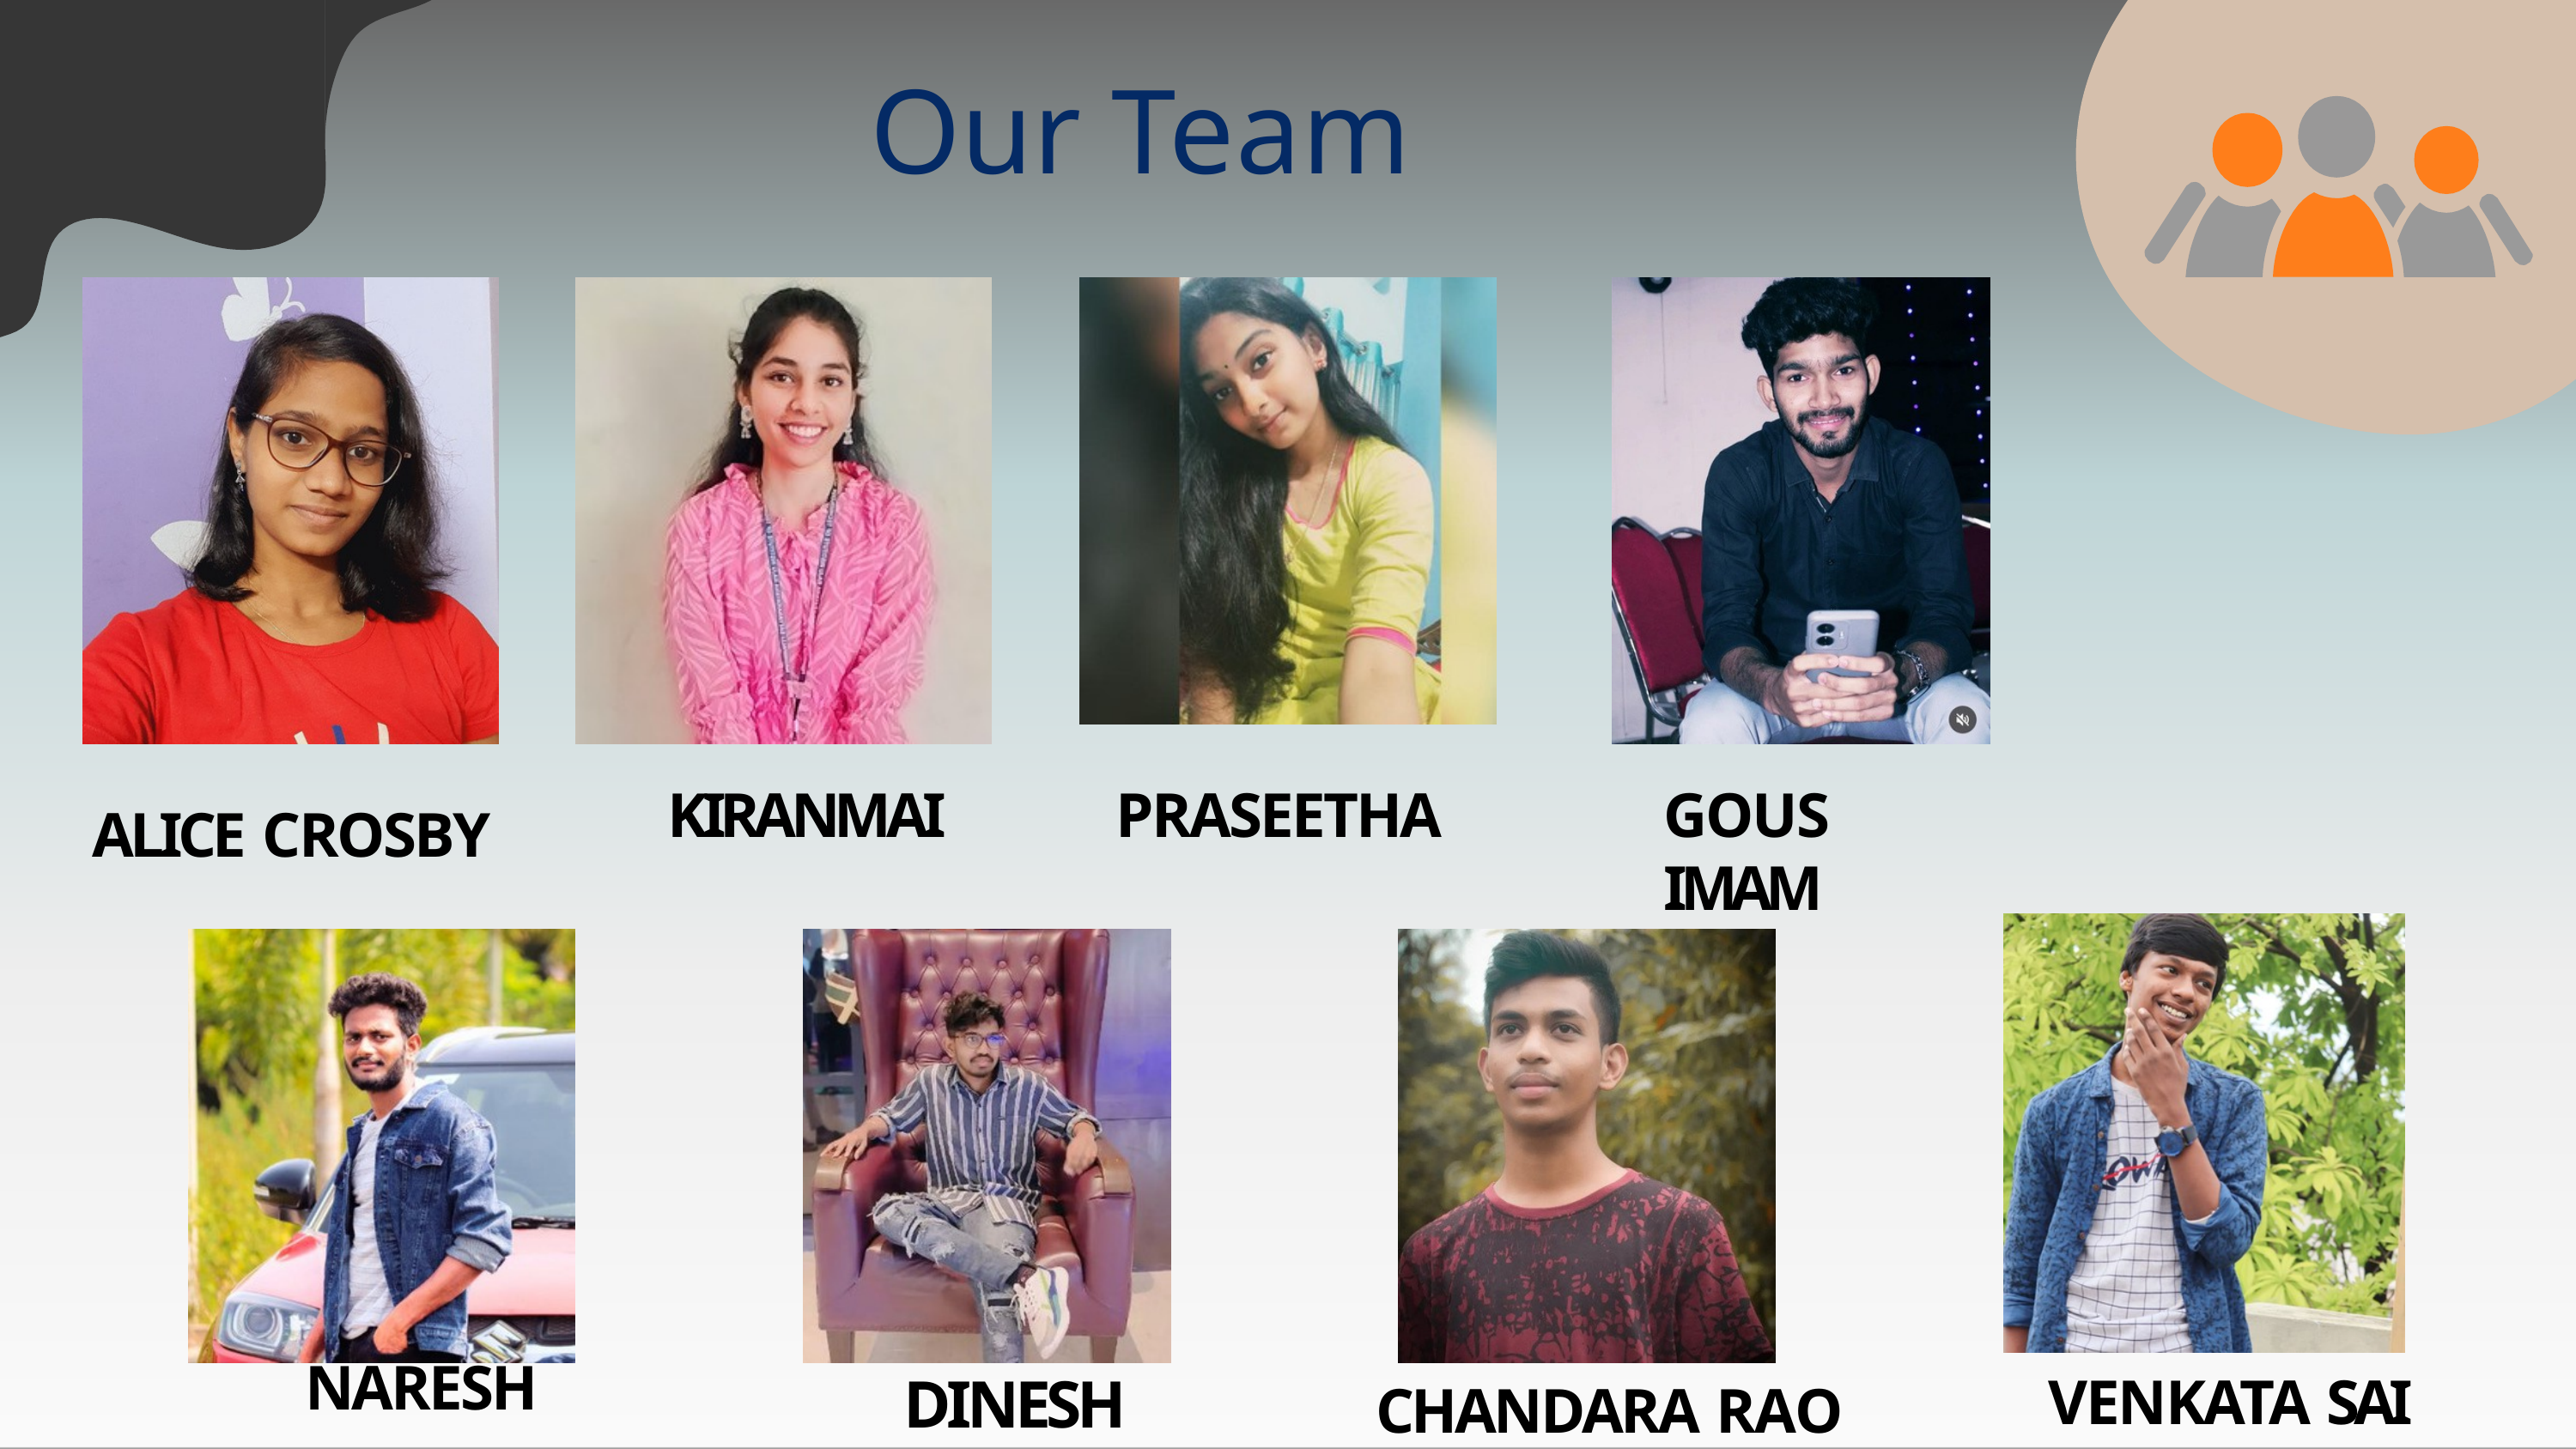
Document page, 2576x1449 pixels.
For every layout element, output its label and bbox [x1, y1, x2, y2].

text_box [0, 0, 2576, 1449]
